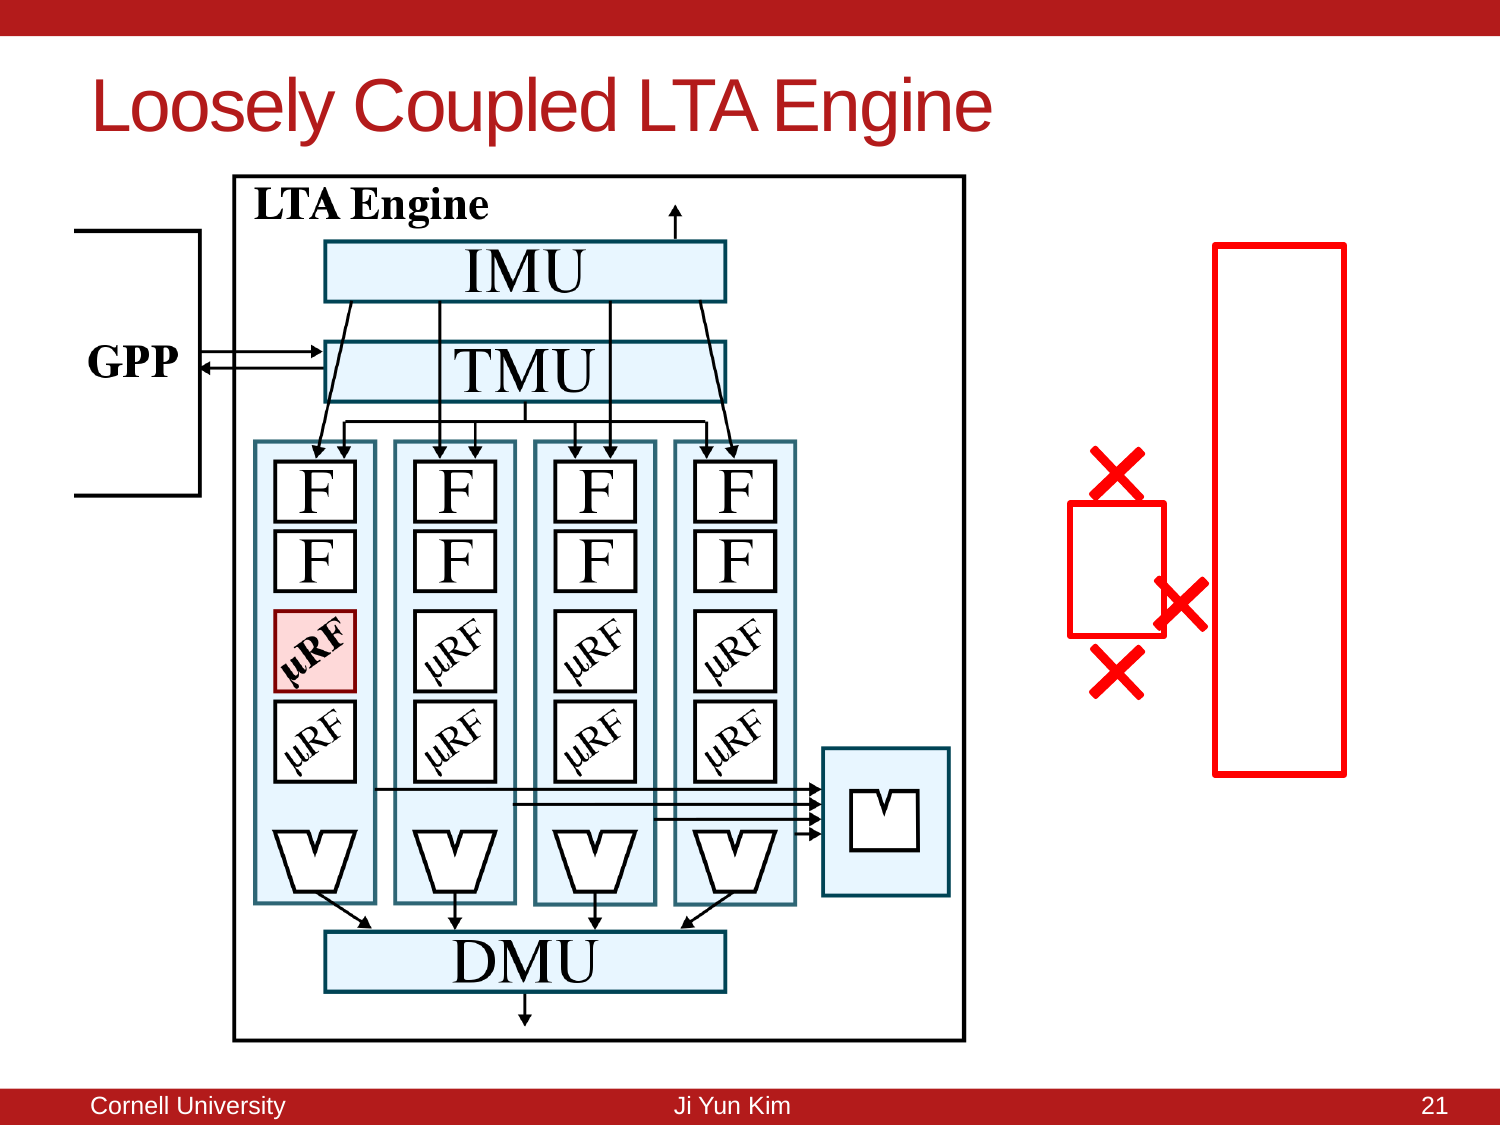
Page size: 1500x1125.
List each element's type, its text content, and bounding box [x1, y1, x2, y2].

slide_number 21 [1114, 1074, 1464, 1125]
title Loosely Coupled LTA Engine [75, 37, 1425, 166]
picture [74, 167, 1426, 1053]
text_box [1054, 150, 1466, 1070]
